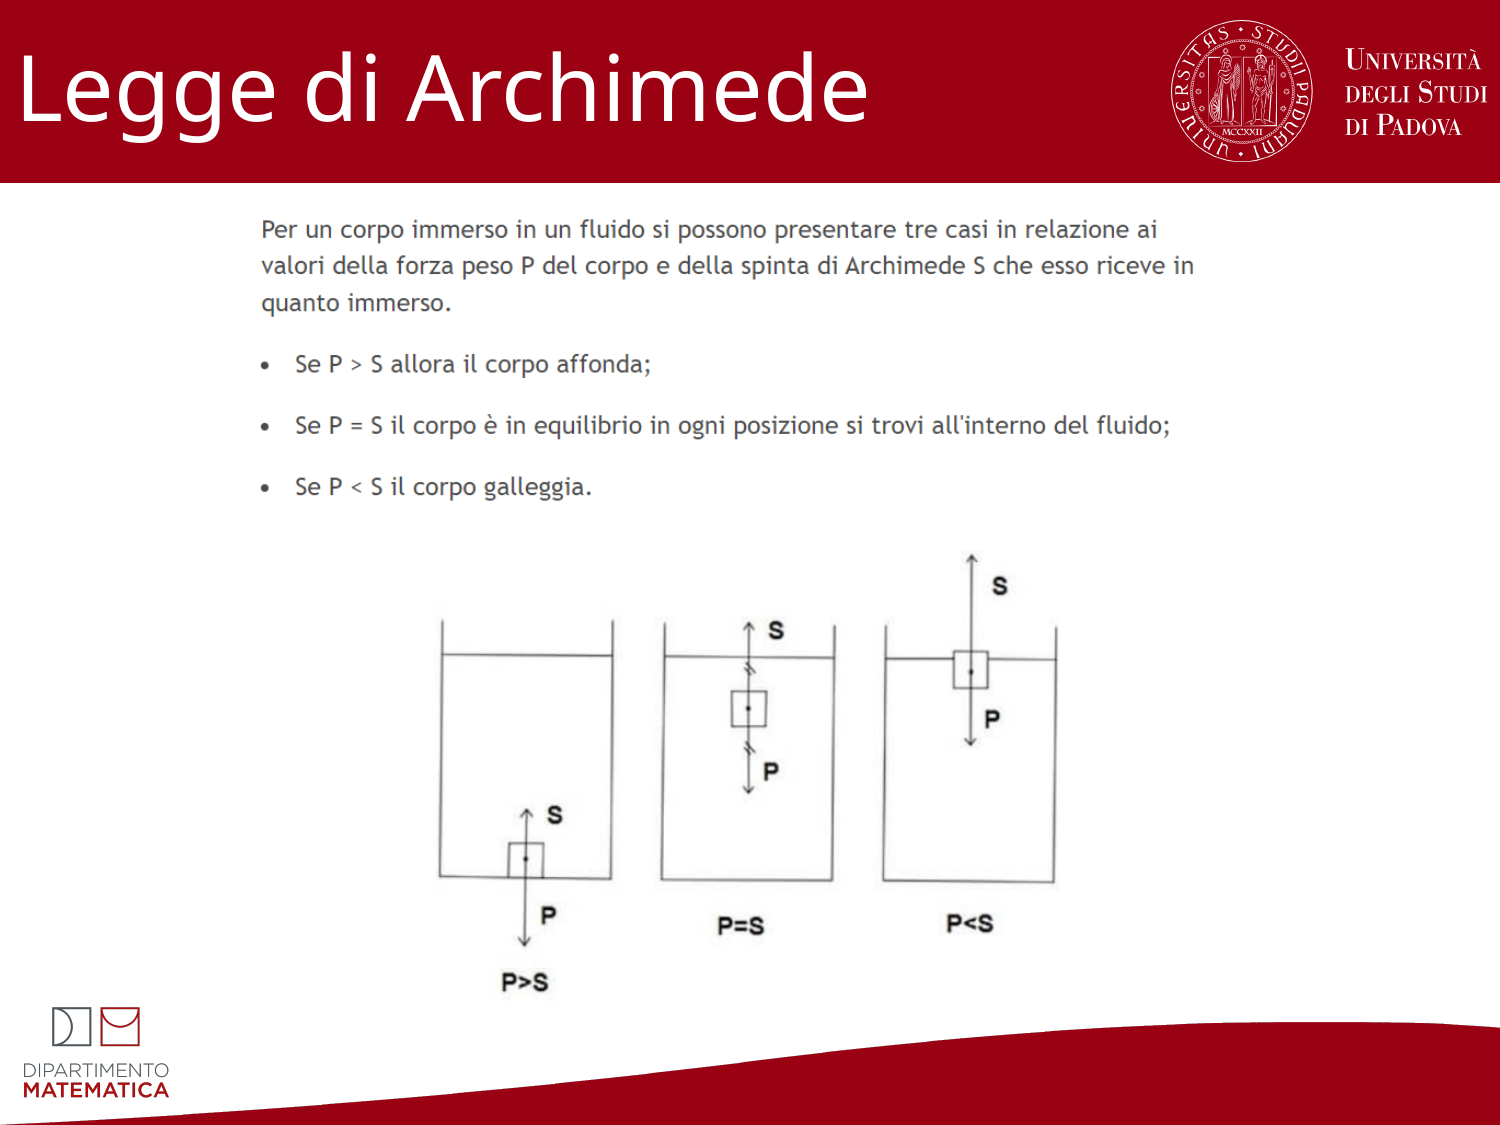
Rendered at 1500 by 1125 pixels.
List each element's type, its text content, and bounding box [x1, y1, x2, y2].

title Legge di Archimede [0, 0, 1159, 183]
picture [0, 1007, 1500, 1125]
picture [250, 204, 1206, 1014]
picture [1171, 20, 1487, 162]
